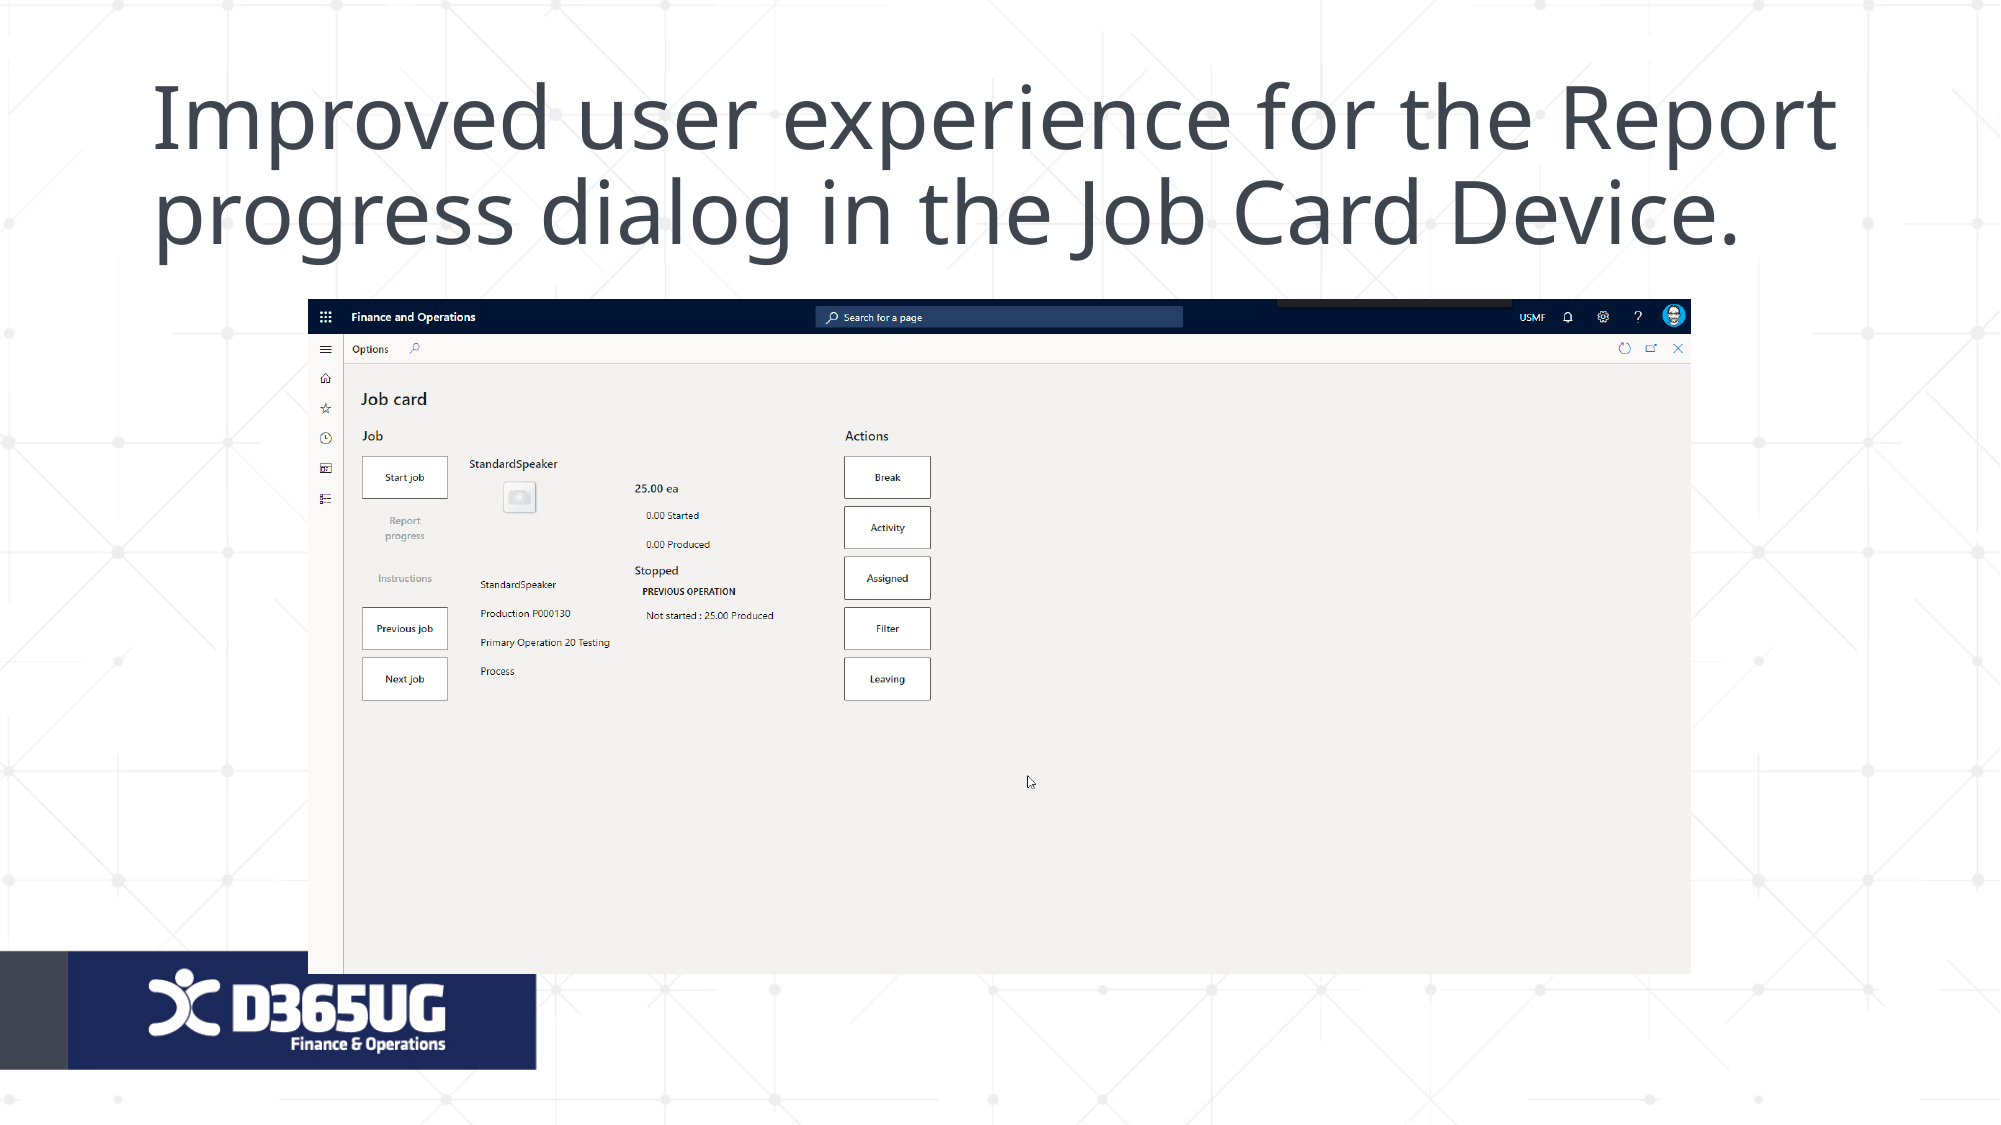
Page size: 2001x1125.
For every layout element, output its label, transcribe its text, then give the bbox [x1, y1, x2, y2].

picture [0, 0, 2001, 1125]
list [308, 299, 1692, 974]
title Improved user experience for the Report progress dialog in the Job Card Device. [137, 59, 1863, 278]
